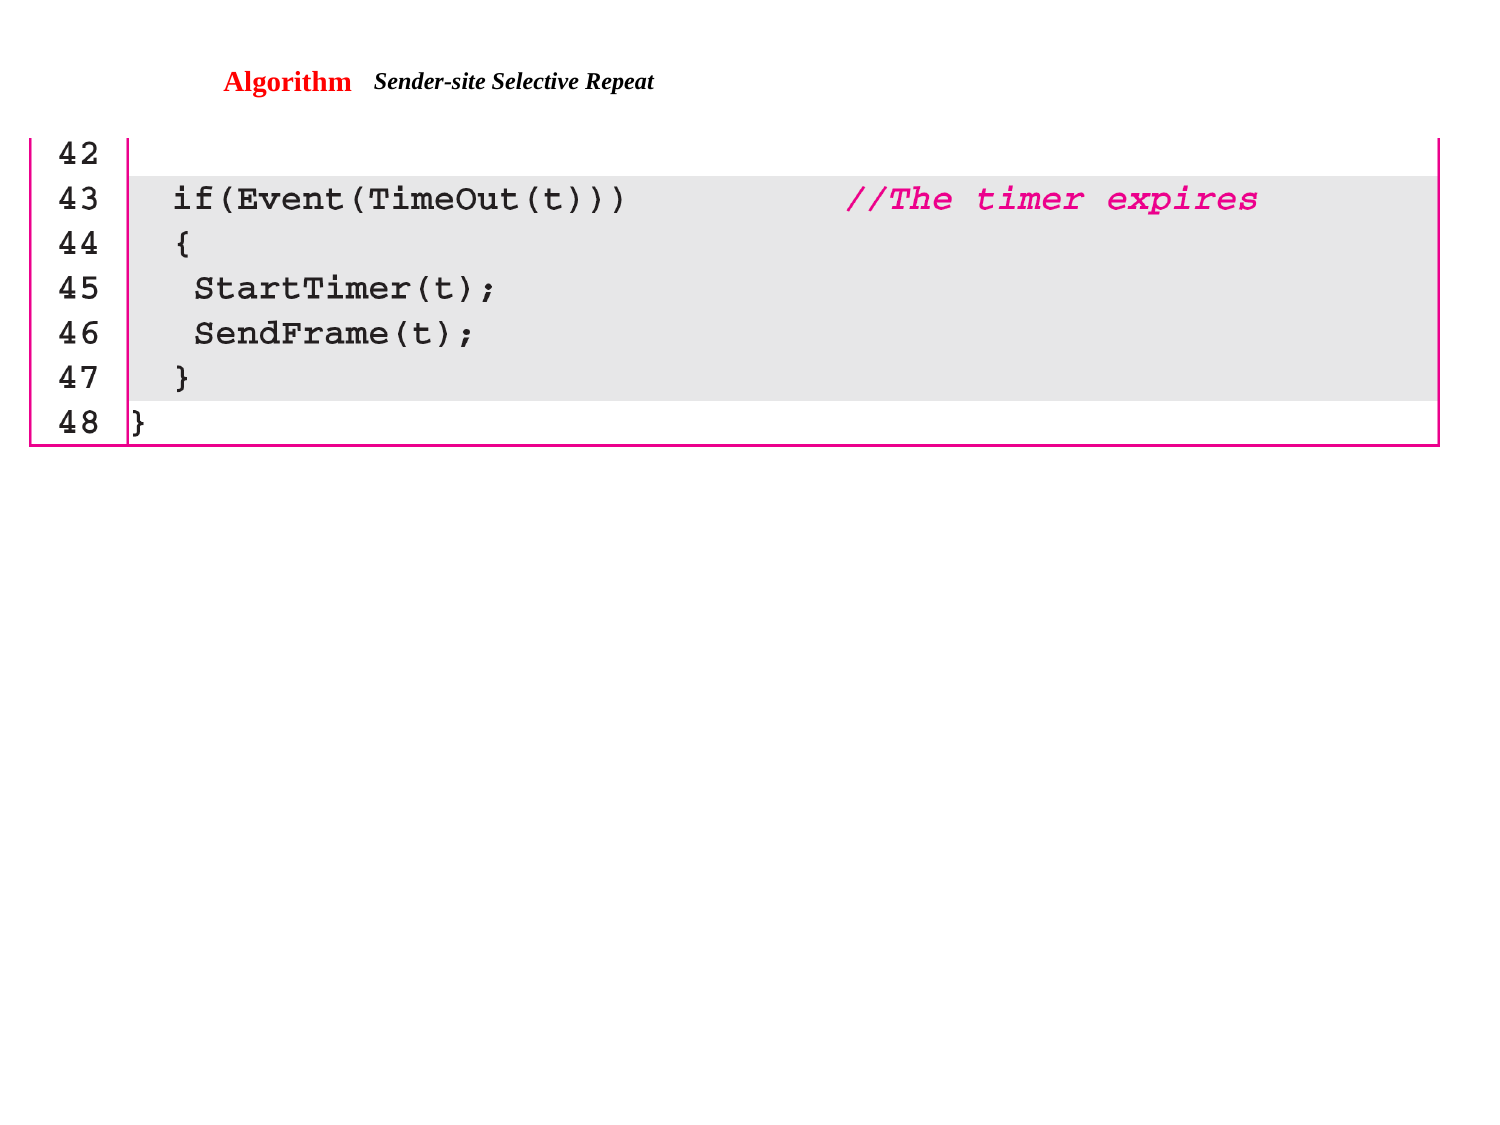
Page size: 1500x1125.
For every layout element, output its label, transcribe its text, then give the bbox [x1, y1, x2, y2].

picture [4, 138, 1463, 488]
text_box Algorithm Sender-site Selective Repeat [208, 24, 676, 105]
